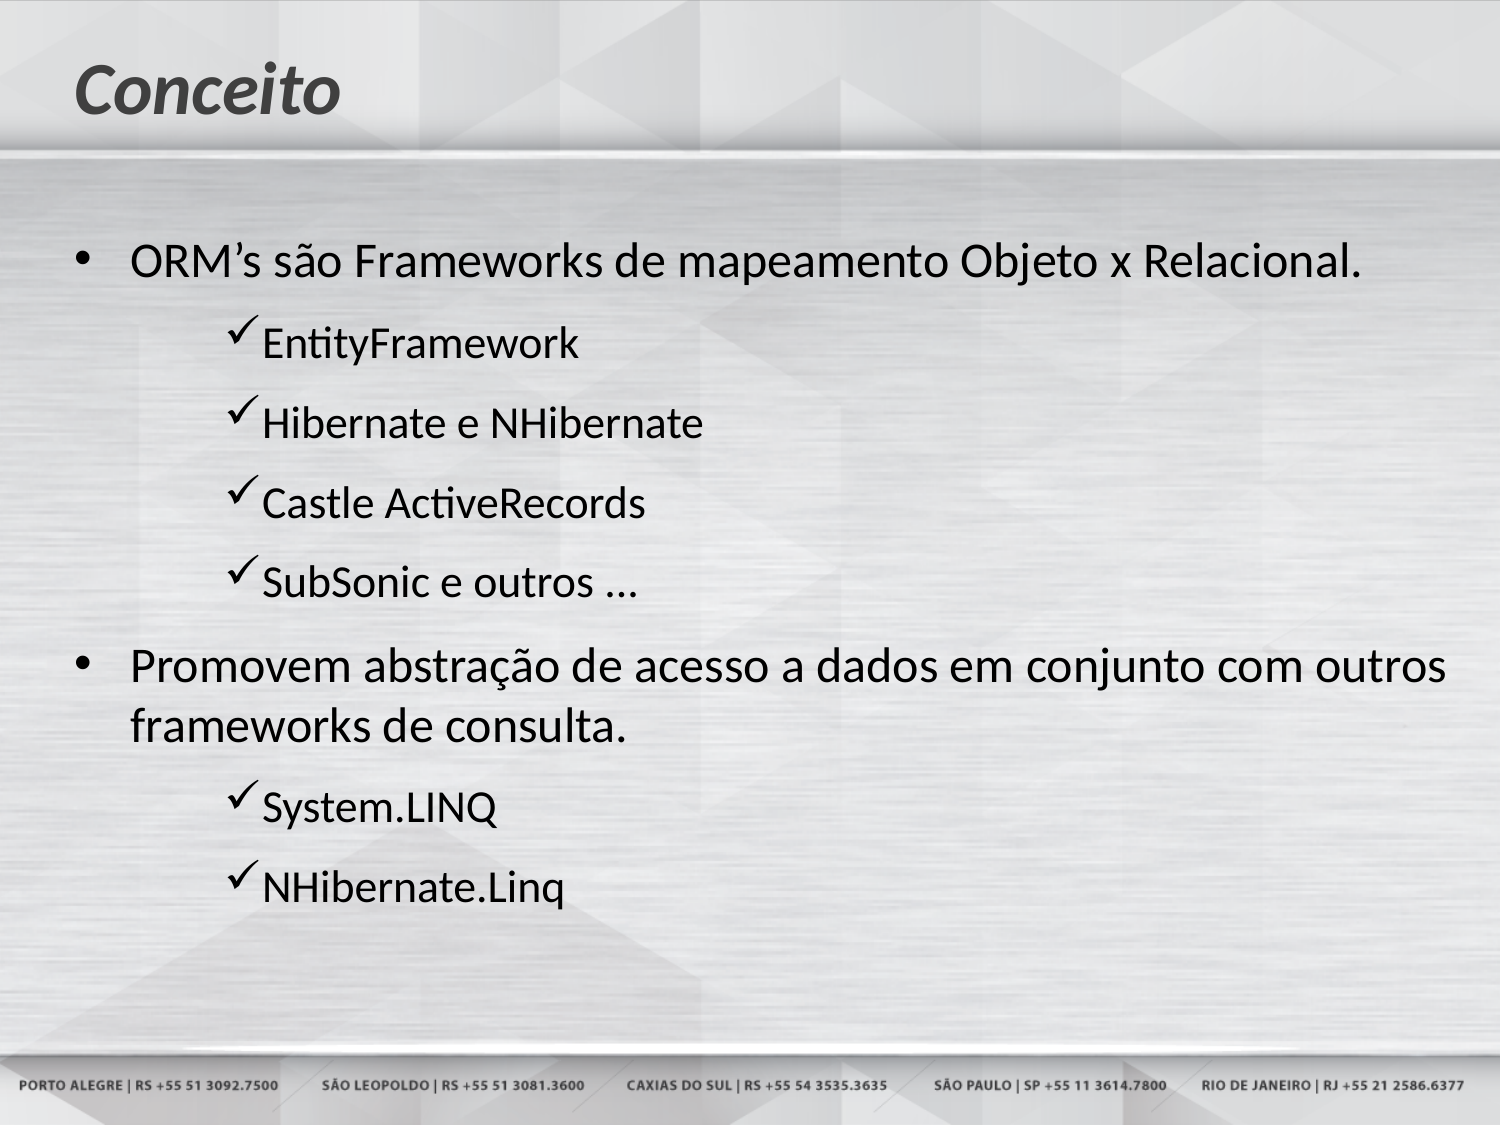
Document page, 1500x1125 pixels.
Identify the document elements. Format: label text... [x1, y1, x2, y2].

list ORM’s são Frameworks de mapeamento Objeto x Relacional. EntityFramework Hibernate e NHibernate Castle ActiveRecords SubSonic e outros ... Promovem abstração de acesso a dados em conjunto com outros frameworks de consulta. System.LINQ NHibernate.Linq [59, 219, 1500, 941]
title Conceito [59, 0, 1477, 138]
picture [0, 0, 1500, 1125]
